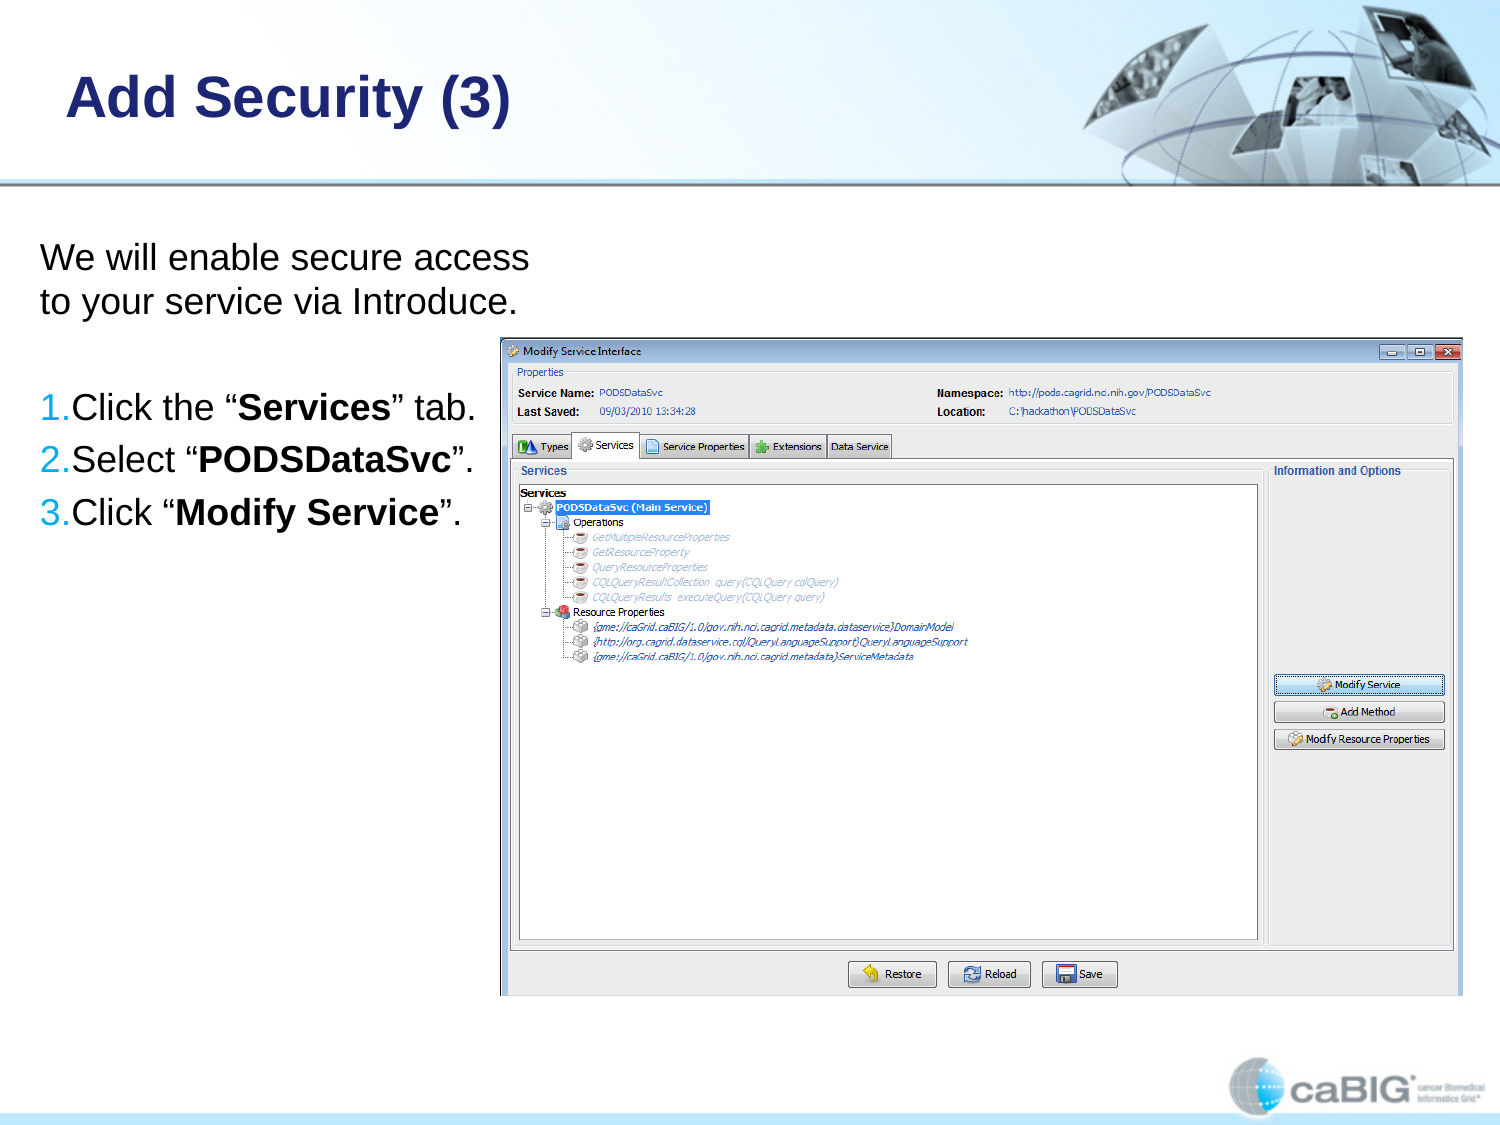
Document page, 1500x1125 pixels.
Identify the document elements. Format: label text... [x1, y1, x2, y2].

list We will enable secure access to your service via Introduce. Click the “Services” tab. Select “PODSDataSvc”. Click “Modify Service”. [24, 224, 576, 1038]
title Add Security (3) [49, 0, 1176, 188]
picture [0, 0, 1500, 1125]
